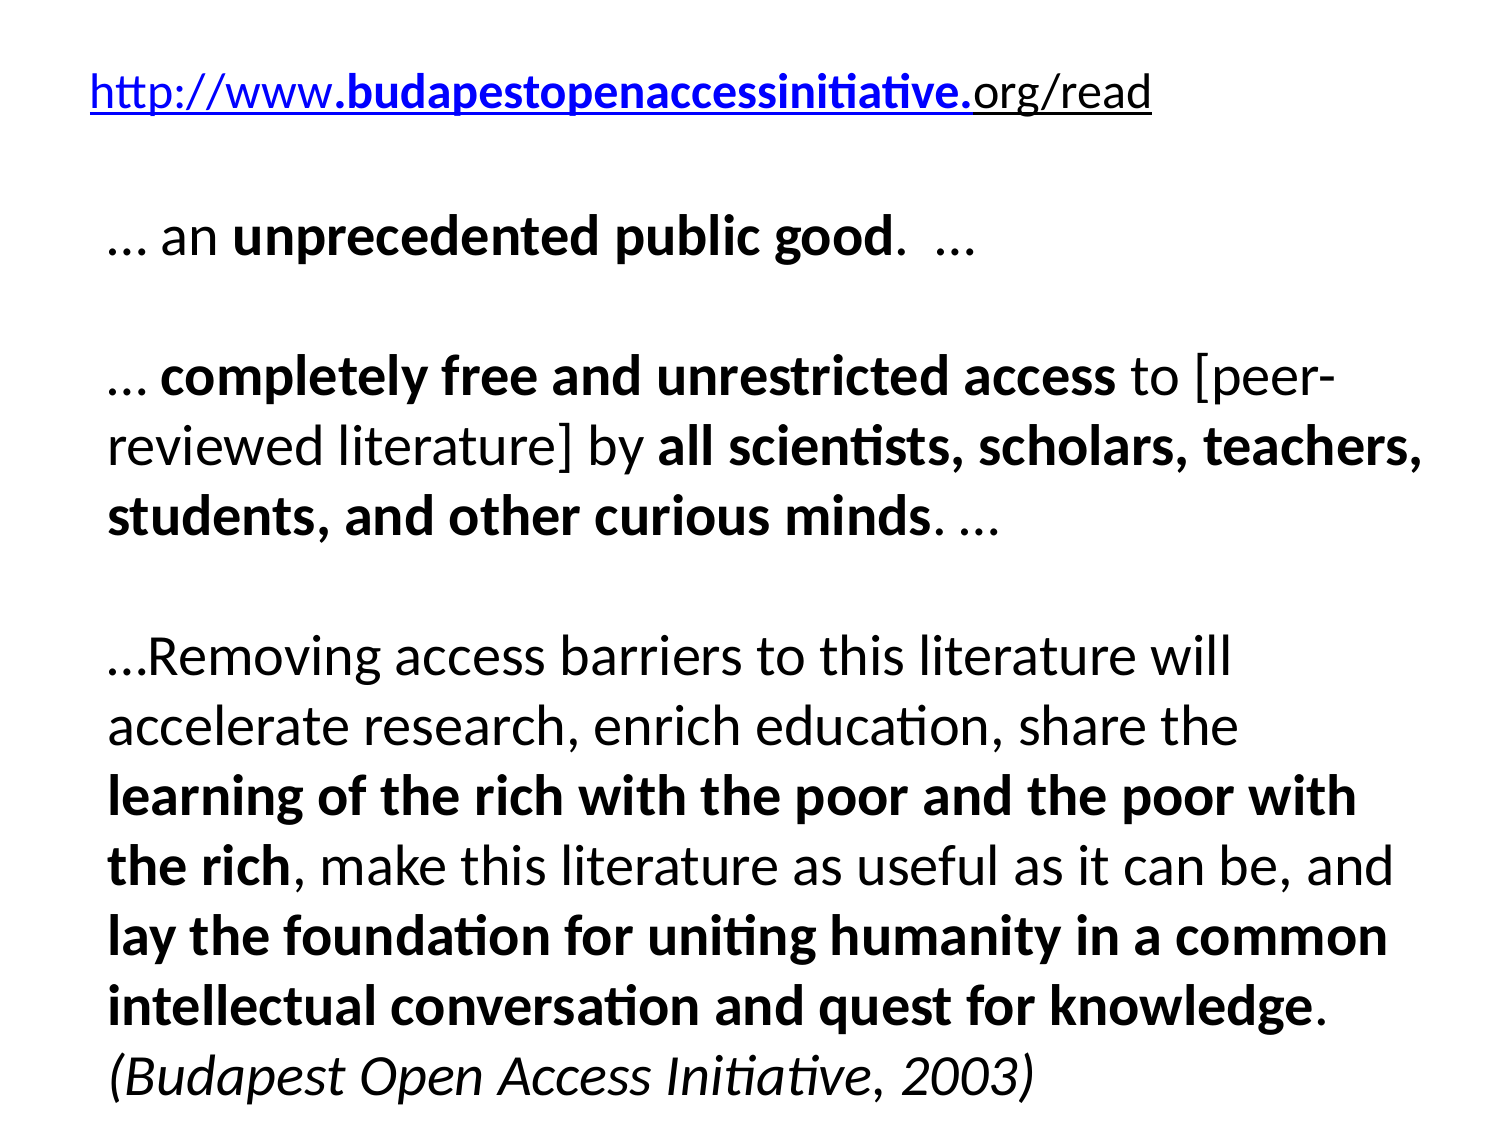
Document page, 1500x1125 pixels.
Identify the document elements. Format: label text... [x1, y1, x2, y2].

text_box … an unprecedented public good. … … completely free and unrestricted access to [peer-reviewed literature] by all scientists, scholars, teachers, students, and other curious minds. … …Removing access barriers to this literature will accelerate research, enrich education, share the learning of the rich with the poor and the poor with the rich, make this literature as useful as it can be, and lay the foundation for uniting humanity in a common intellectual conversation and quest for knowledge. (Budapest Open Access Initiative, 2003) [92, 189, 1455, 1115]
text_box http://www.budapestopenaccessinitiative.org/read [75, 50, 1269, 126]
